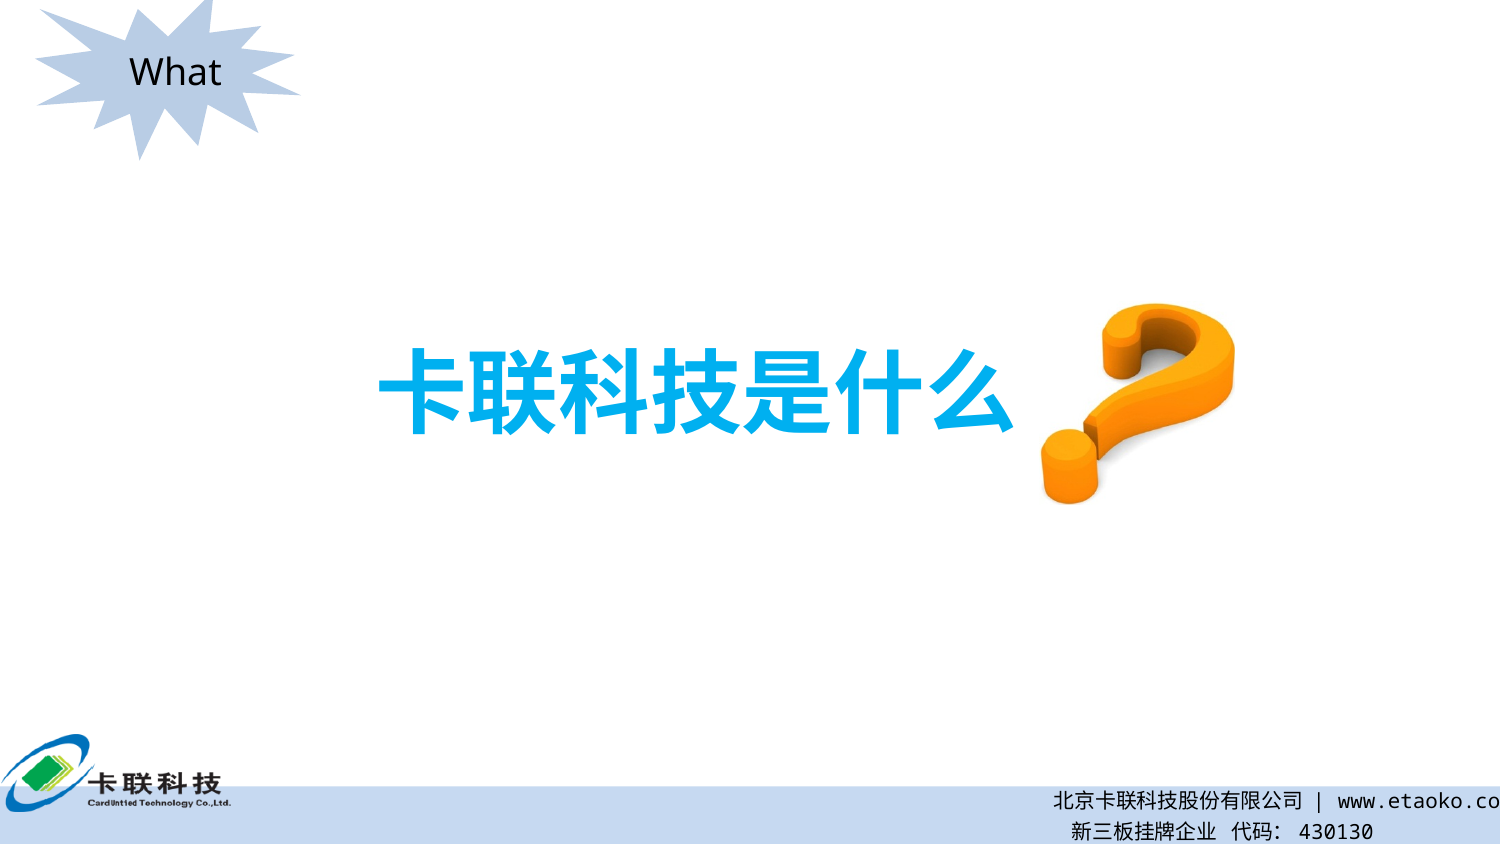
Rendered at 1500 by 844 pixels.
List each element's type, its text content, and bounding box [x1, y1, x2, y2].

picture [1, 734, 231, 812]
text_box What [34, 0, 302, 161]
text_box 卡联科技是什么 [360, 327, 1034, 453]
picture [1039, 300, 1235, 505]
